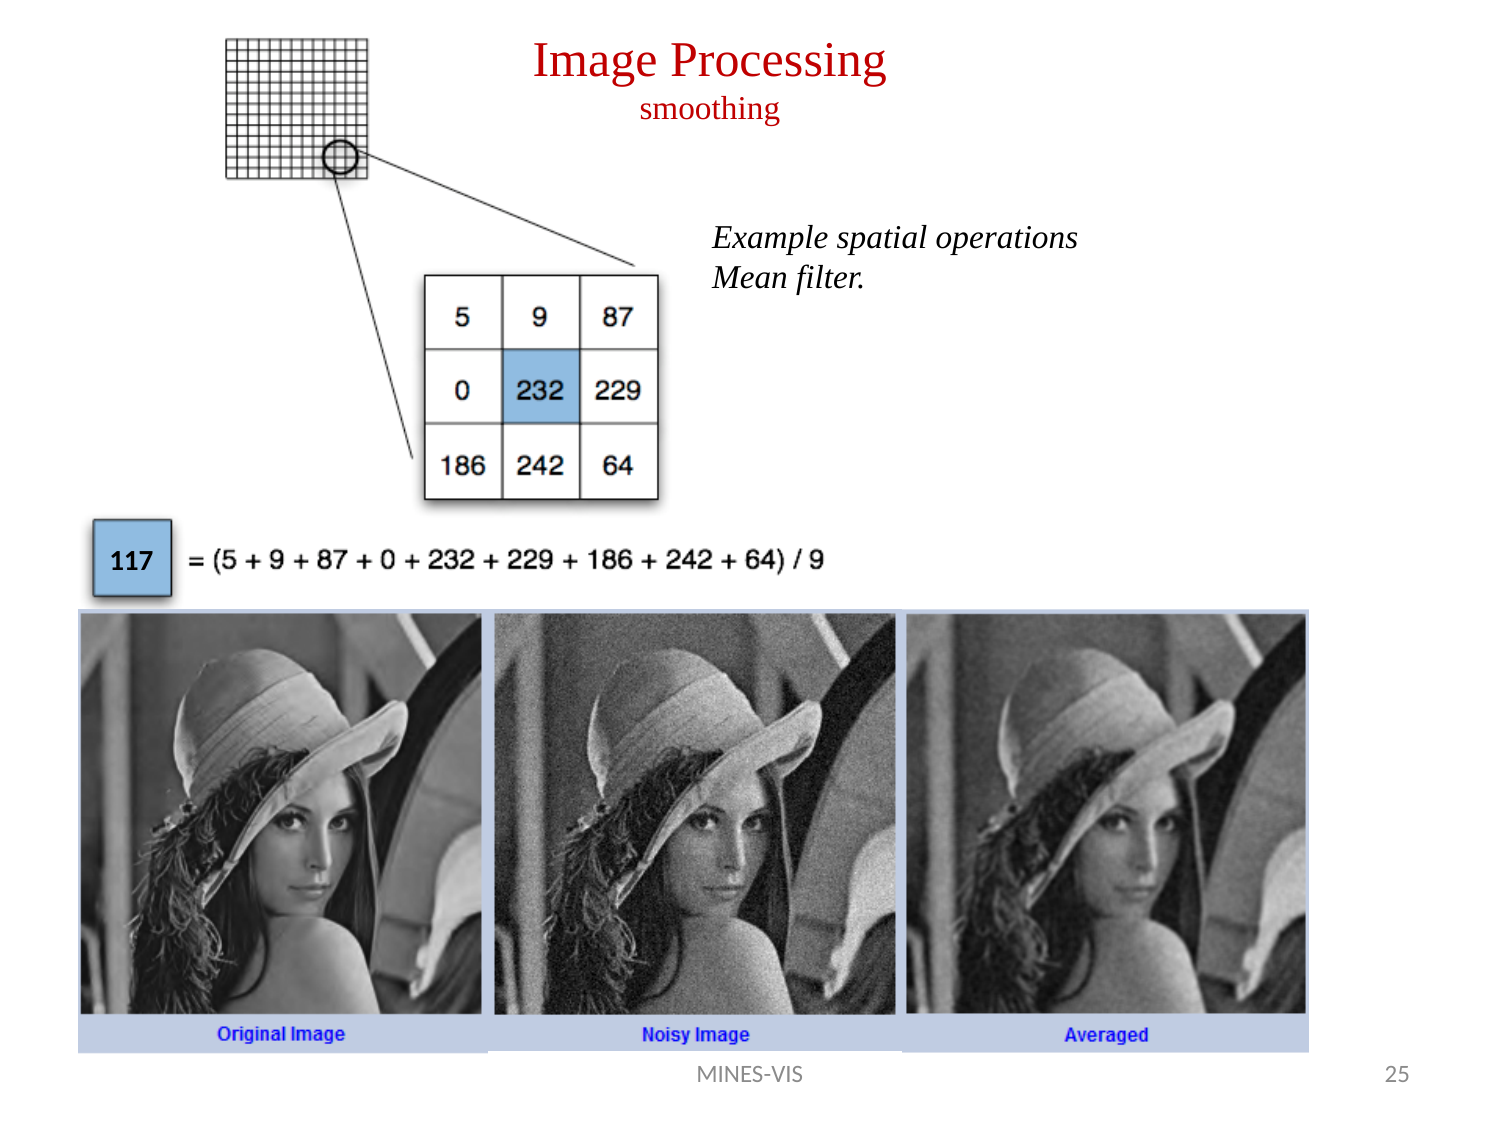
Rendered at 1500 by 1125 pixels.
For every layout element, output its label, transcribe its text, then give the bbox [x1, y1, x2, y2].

text_box Example spatial operations Mean filter. [869, 208, 1094, 303]
picture [41, 15, 1309, 1056]
text_box Image Processing smoothing [868, 19, 903, 134]
footer MINES-VIS [512, 1059, 988, 1103]
slide_number 25 [1074, 1042, 1425, 1103]
